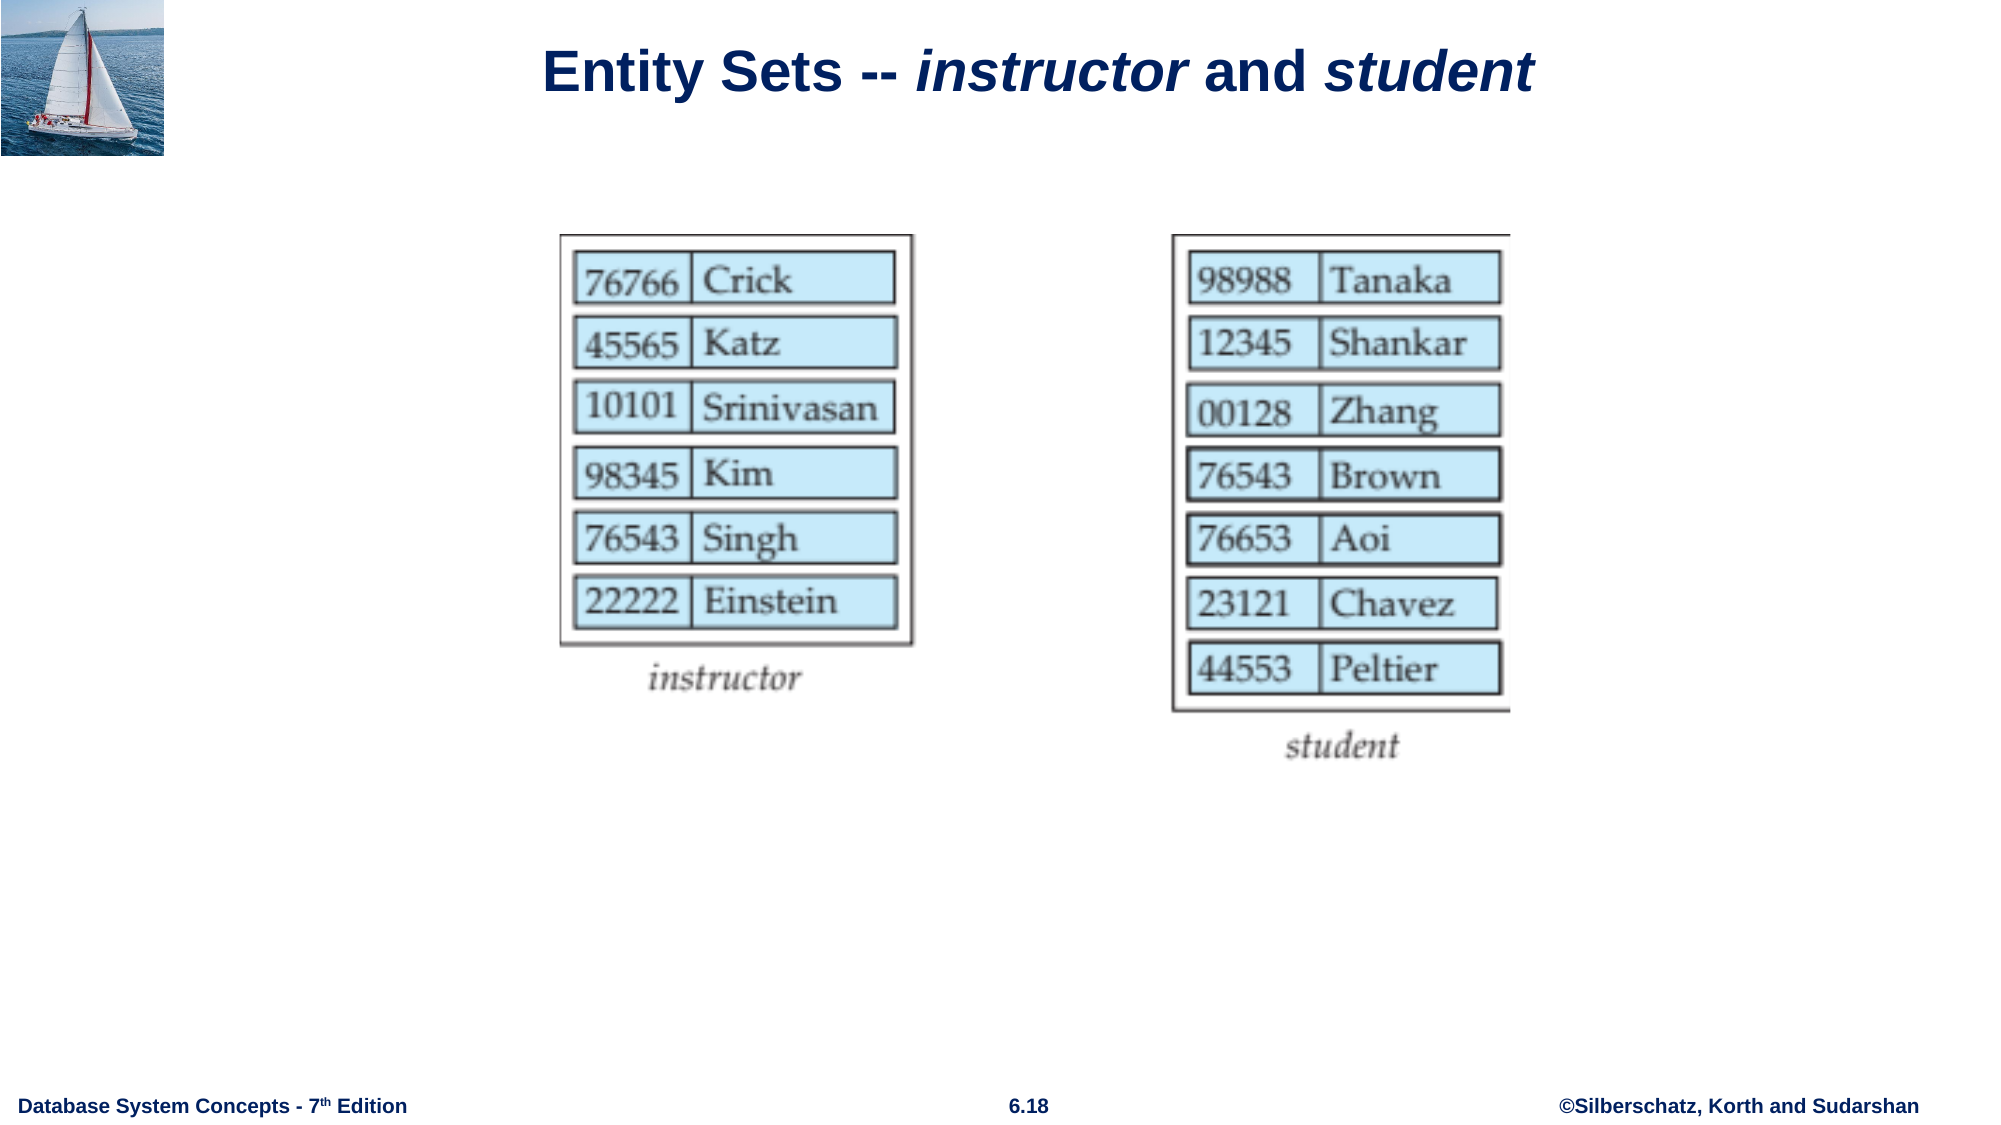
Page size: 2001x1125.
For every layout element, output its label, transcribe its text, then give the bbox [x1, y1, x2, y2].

picture [559, 234, 1511, 765]
title Entity Sets -- instructor and student [375, 10, 1702, 111]
picture [1, 0, 164, 156]
